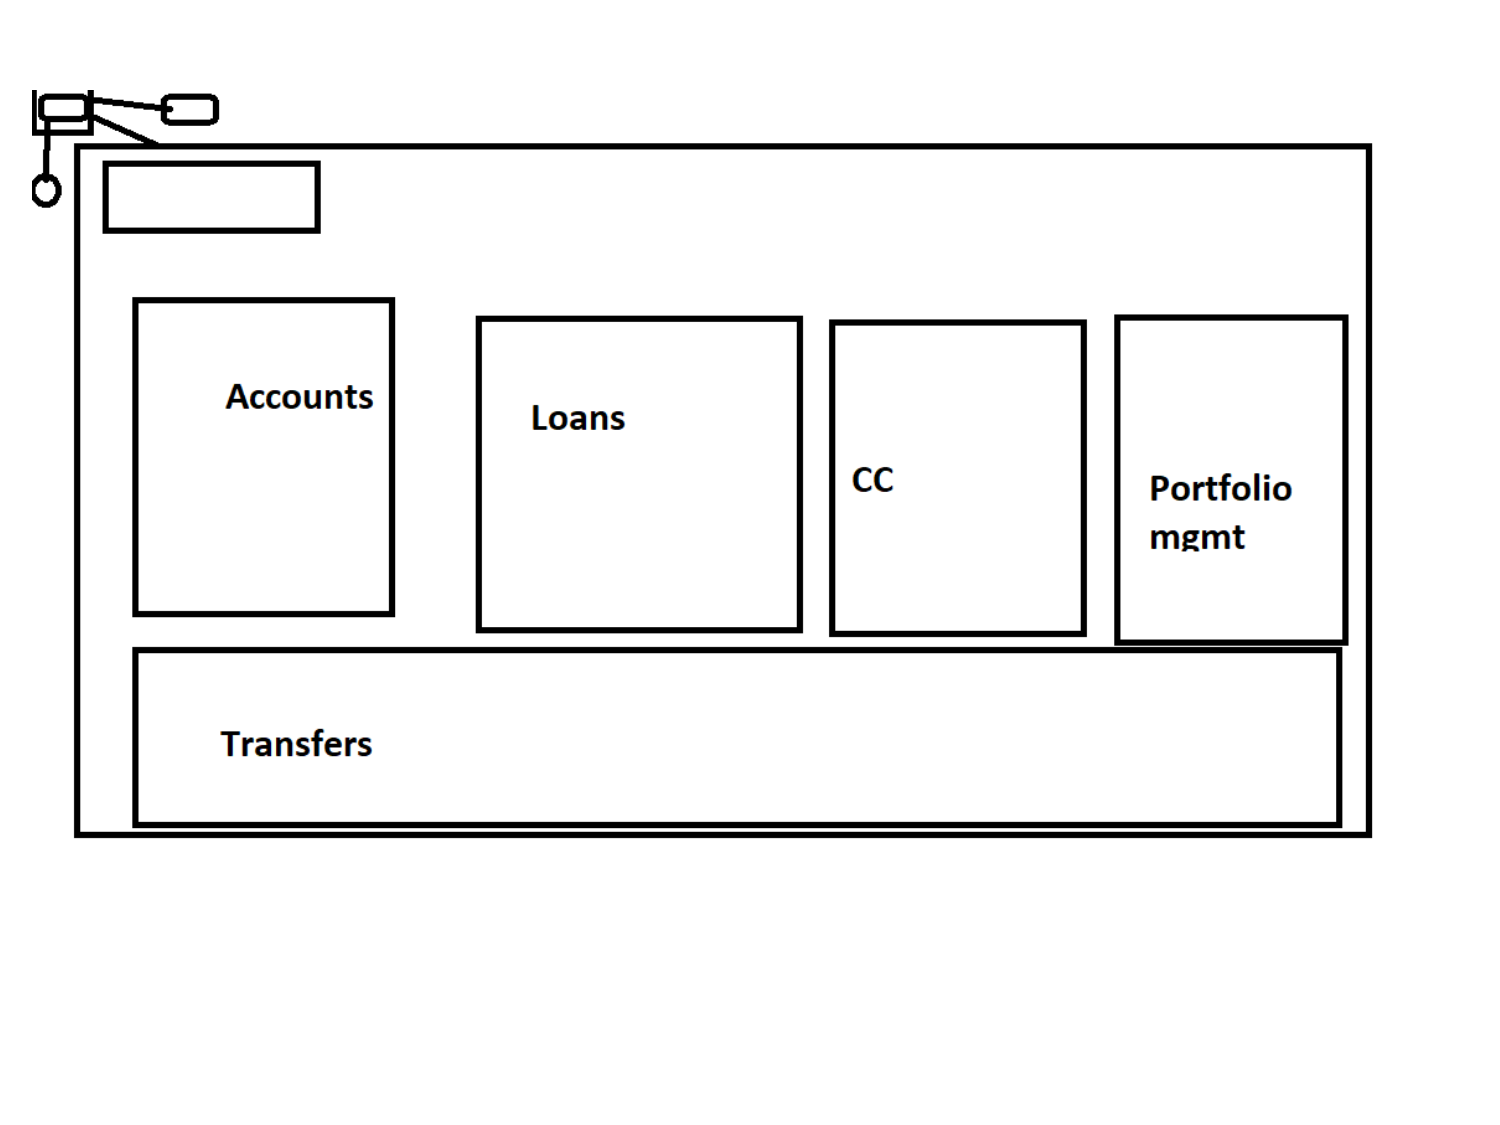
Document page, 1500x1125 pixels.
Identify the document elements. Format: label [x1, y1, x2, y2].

picture [31, 90, 1460, 1029]
